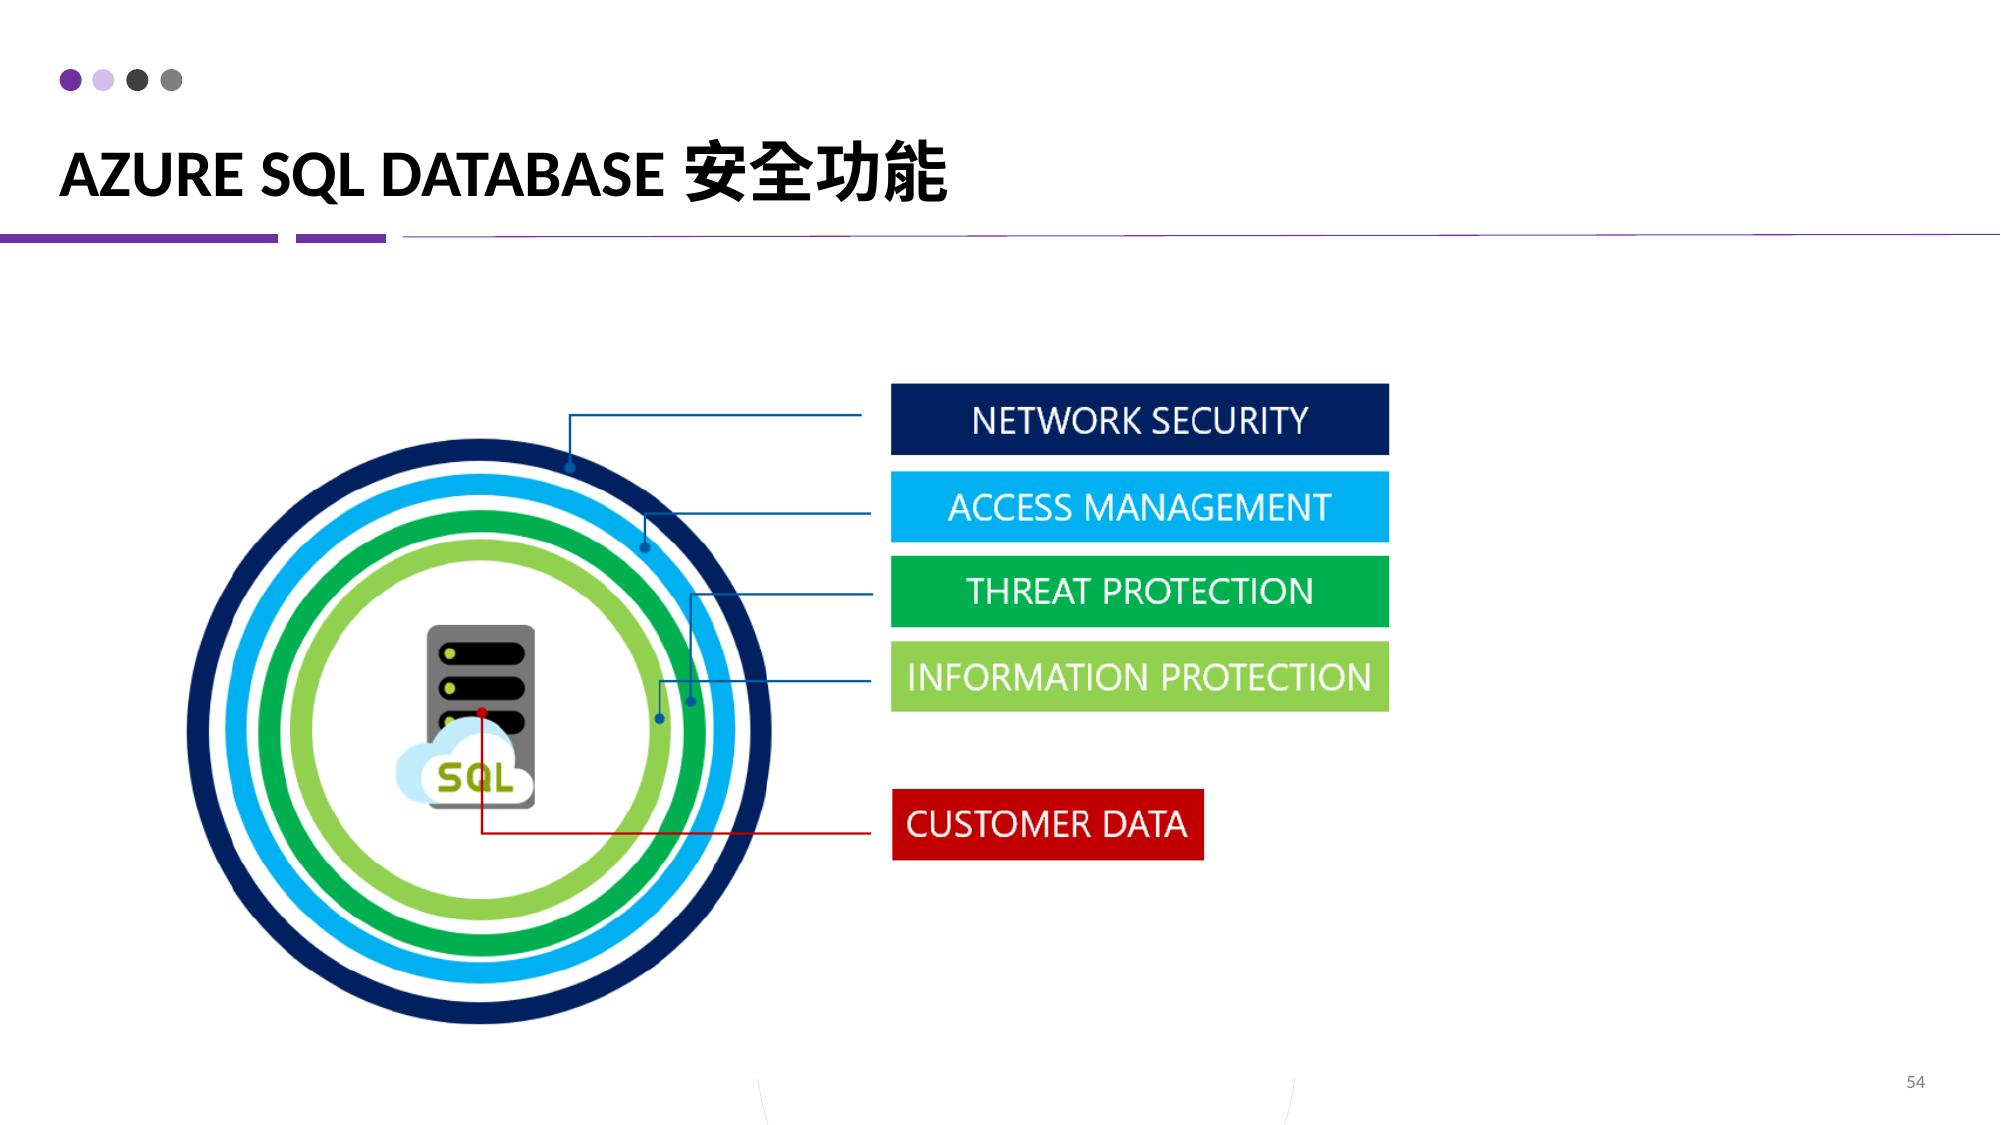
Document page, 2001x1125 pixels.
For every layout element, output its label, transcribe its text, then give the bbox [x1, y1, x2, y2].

title Azure SQL database安全功能 [59, 40, 1941, 211]
slide_number 54 [1490, 1060, 1941, 1102]
picture [126, 275, 1407, 1078]
